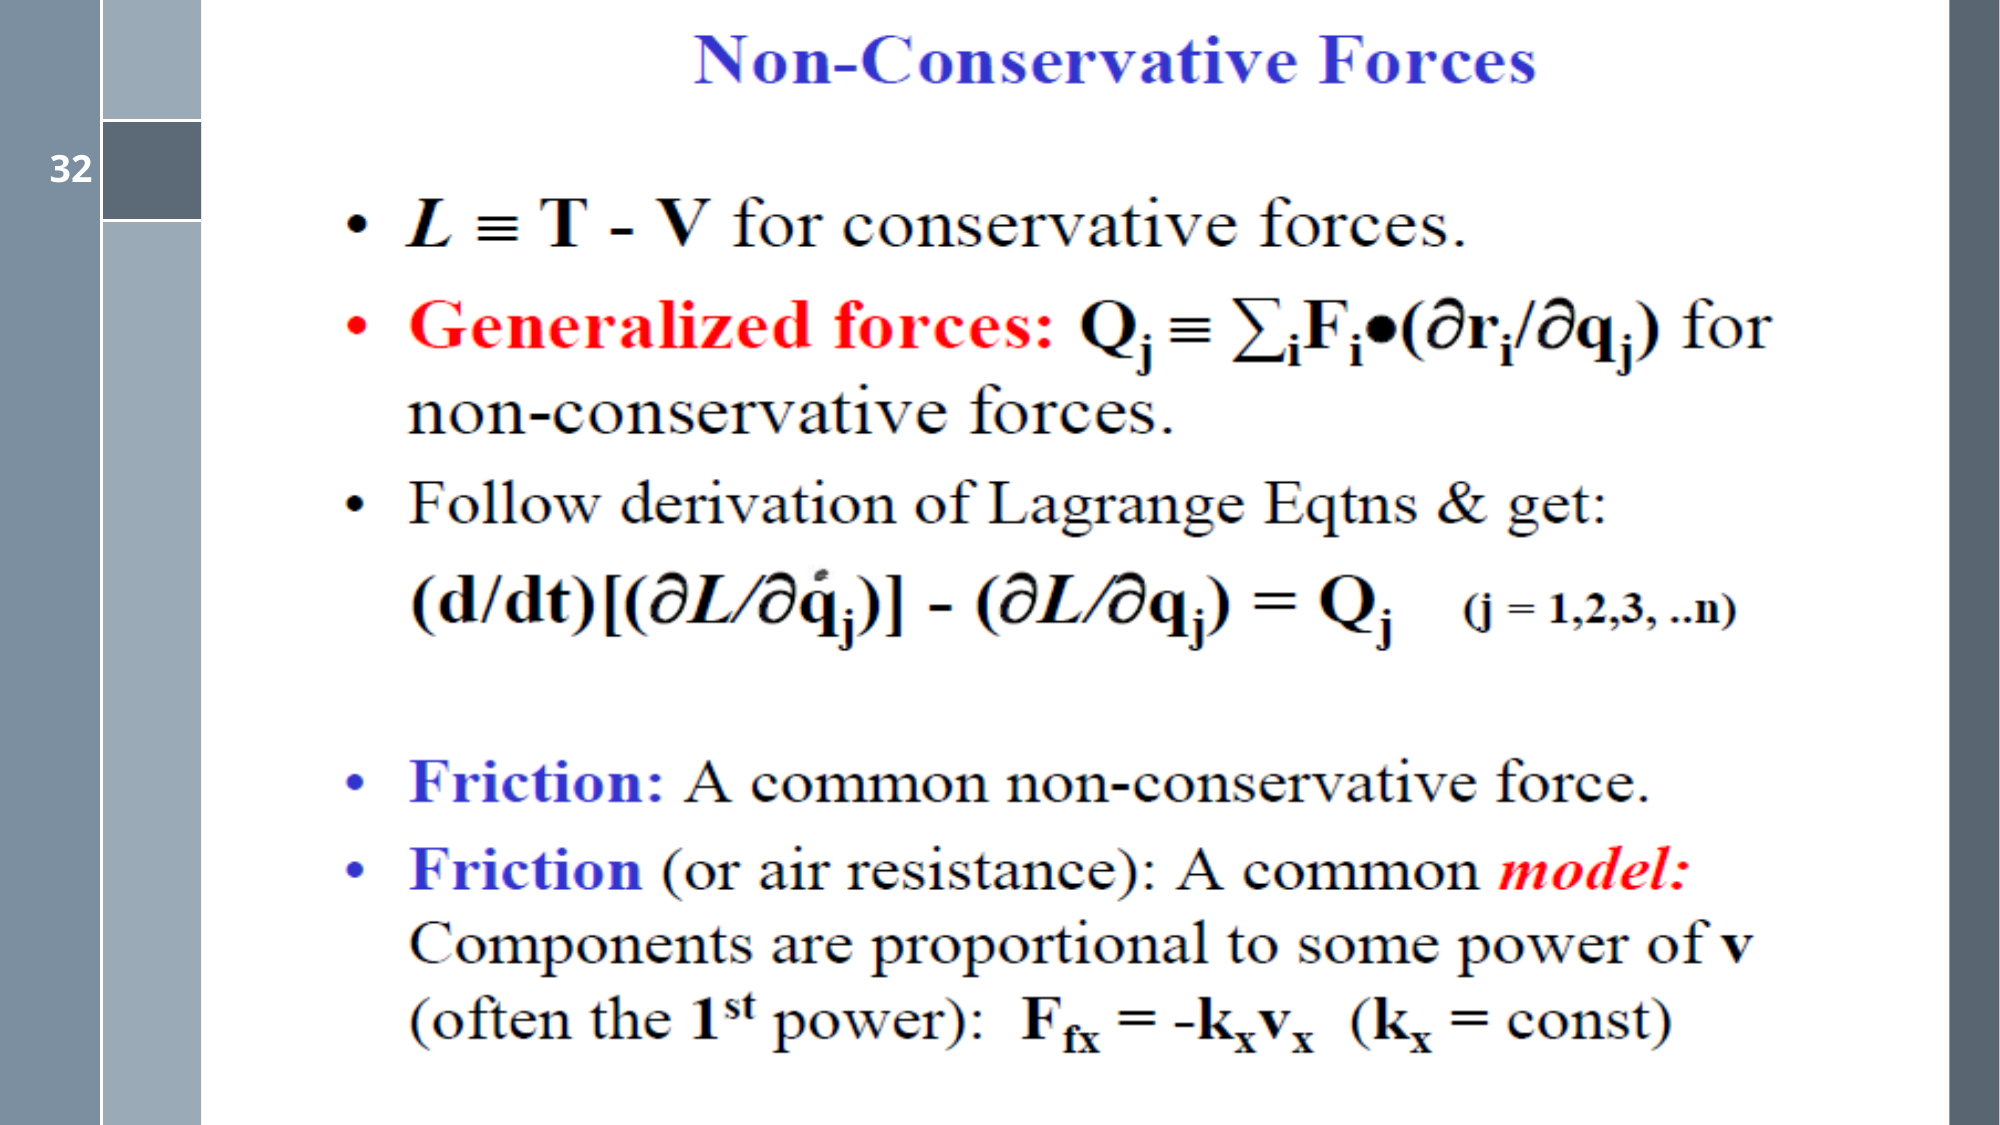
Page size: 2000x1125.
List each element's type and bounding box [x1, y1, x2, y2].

picture [324, 24, 1800, 1113]
